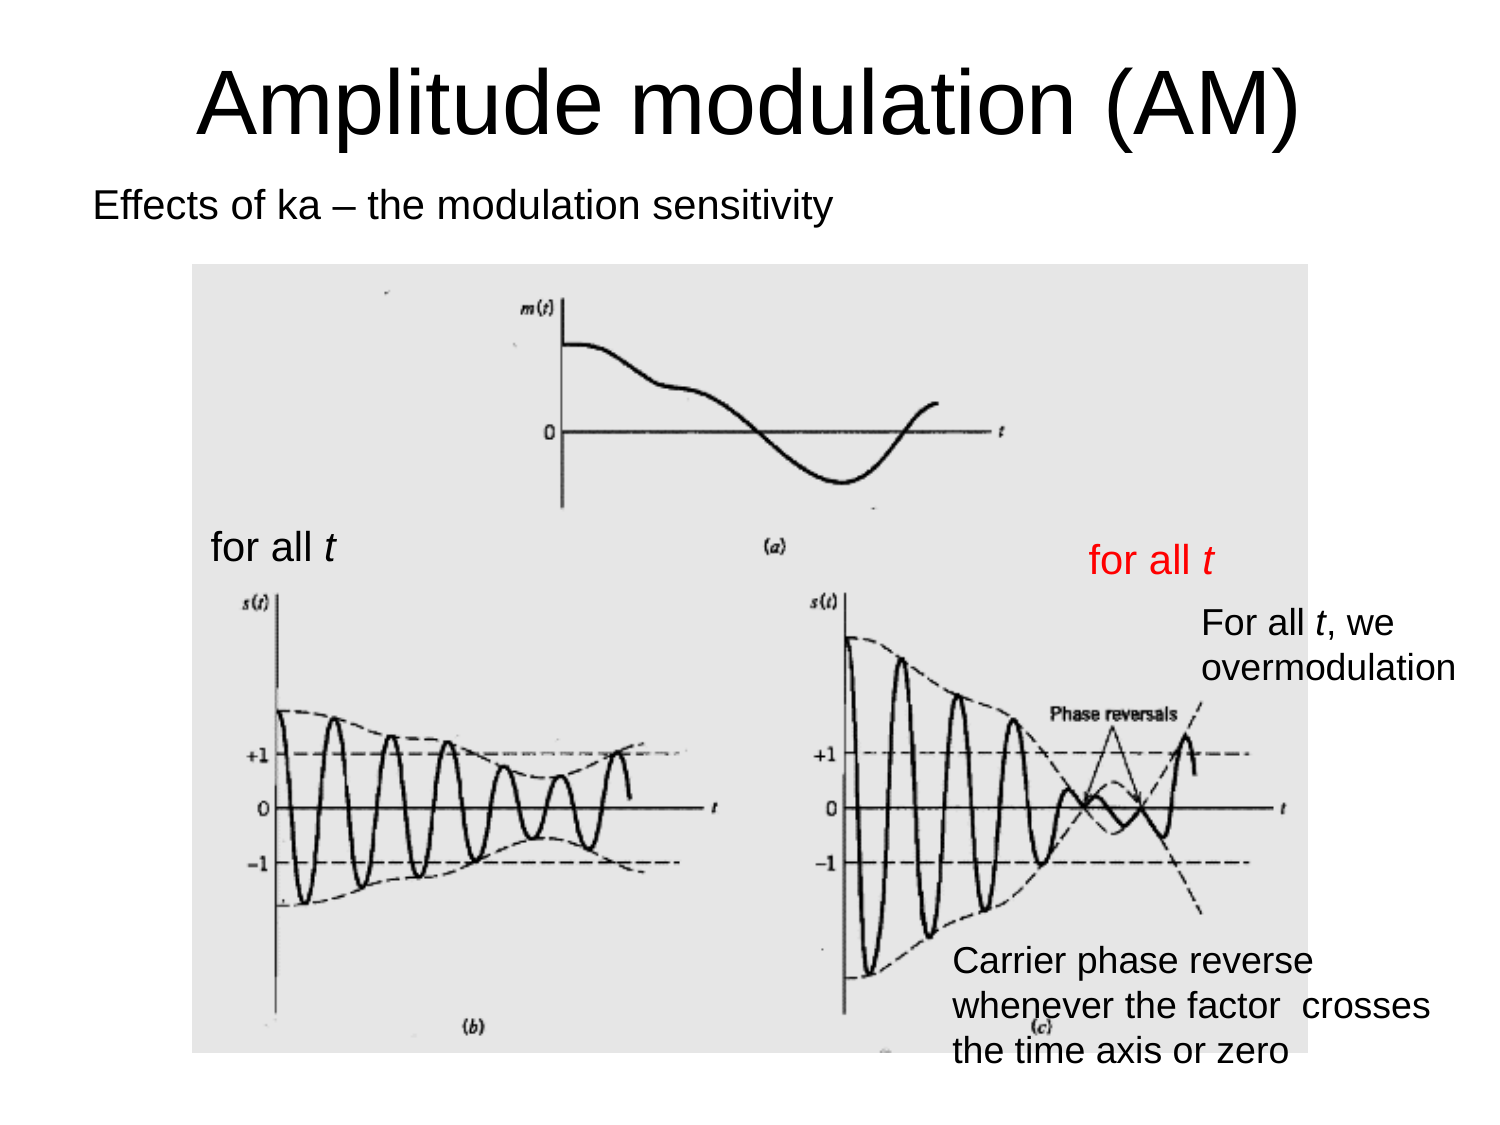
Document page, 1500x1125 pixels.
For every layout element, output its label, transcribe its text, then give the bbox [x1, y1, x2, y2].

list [192, 264, 1308, 1053]
text_box Effects of ka – the modulation sensitivity [77, 170, 849, 236]
title Amplitude modulation (AM) [75, 45, 1425, 150]
text_box For all t, we overmodulation [1308, 590, 1500, 696]
